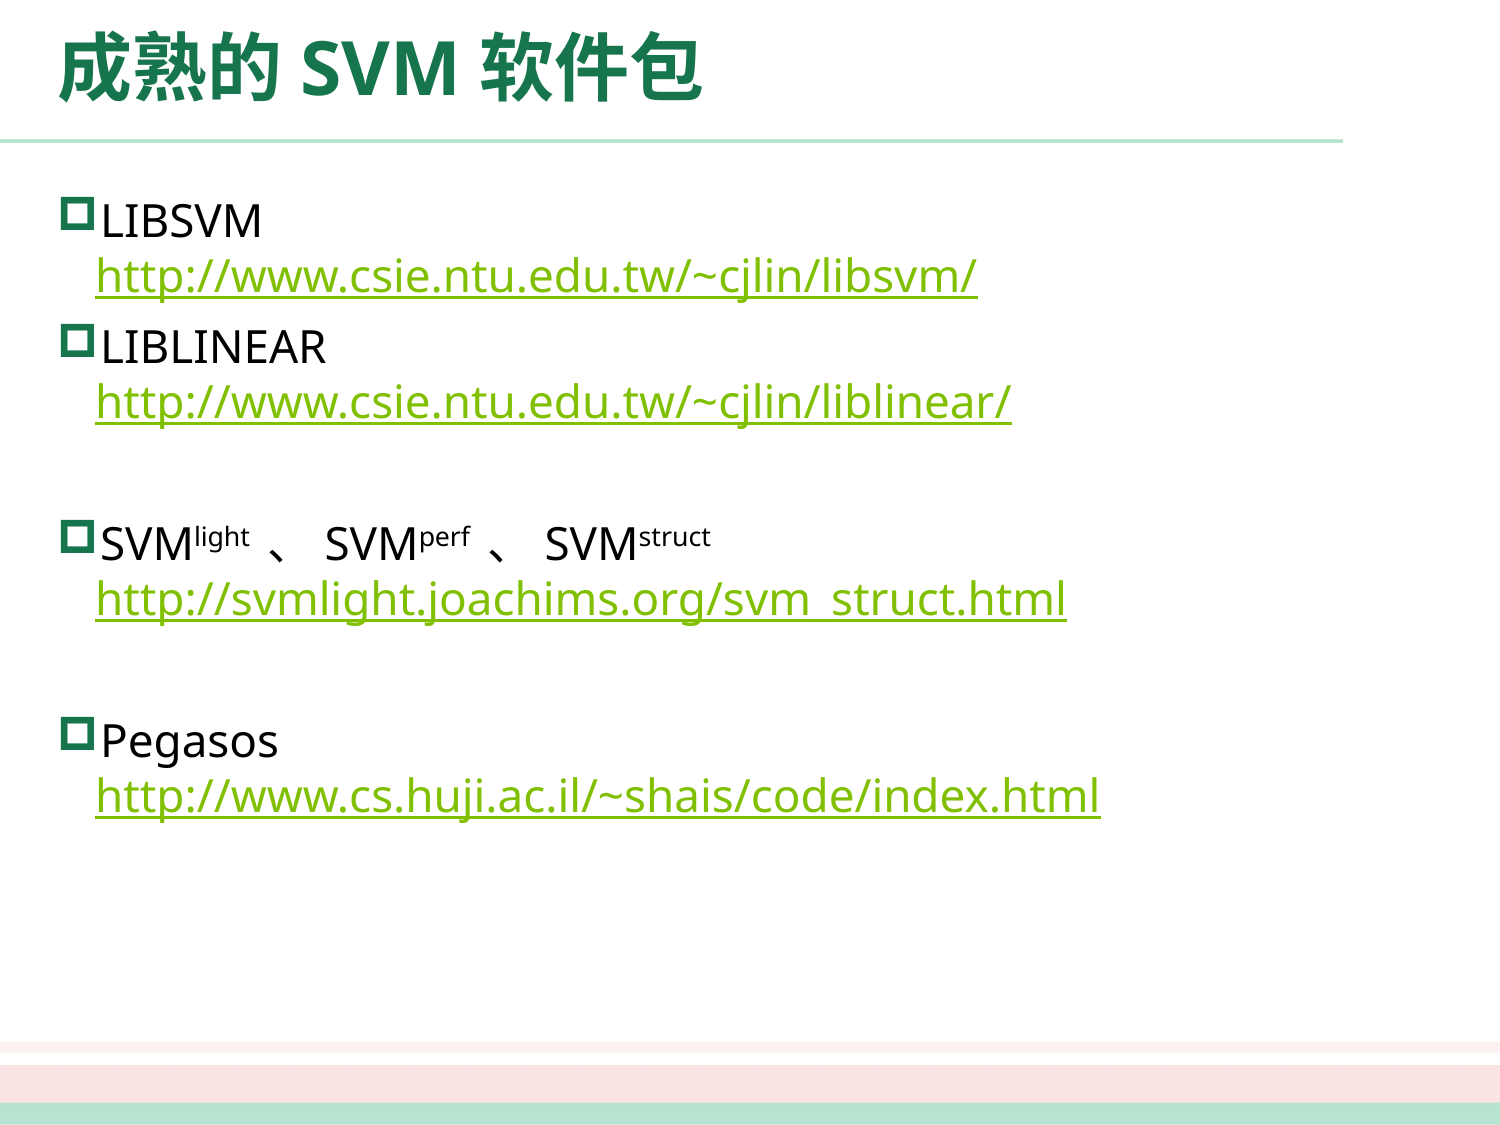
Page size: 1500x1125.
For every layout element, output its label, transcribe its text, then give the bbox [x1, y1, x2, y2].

title 成熟的SVM软件包 [42, 7, 1337, 135]
list LIBSVM http://www.csie.ntu.edu.tw/~cjlin/libsvm/ LIBLINEAR http://www.csie.ntu.edu.tw/~cjlin/liblinear/ SVMlight 、SVMperf 、SVMstruct http://svmlight.joachims.org/svm_struct.html Pegasos http://www.cs.huji.ac.il/~shais/code/index.html [42, 190, 1457, 999]
picture [0, 0, 1500, 1125]
